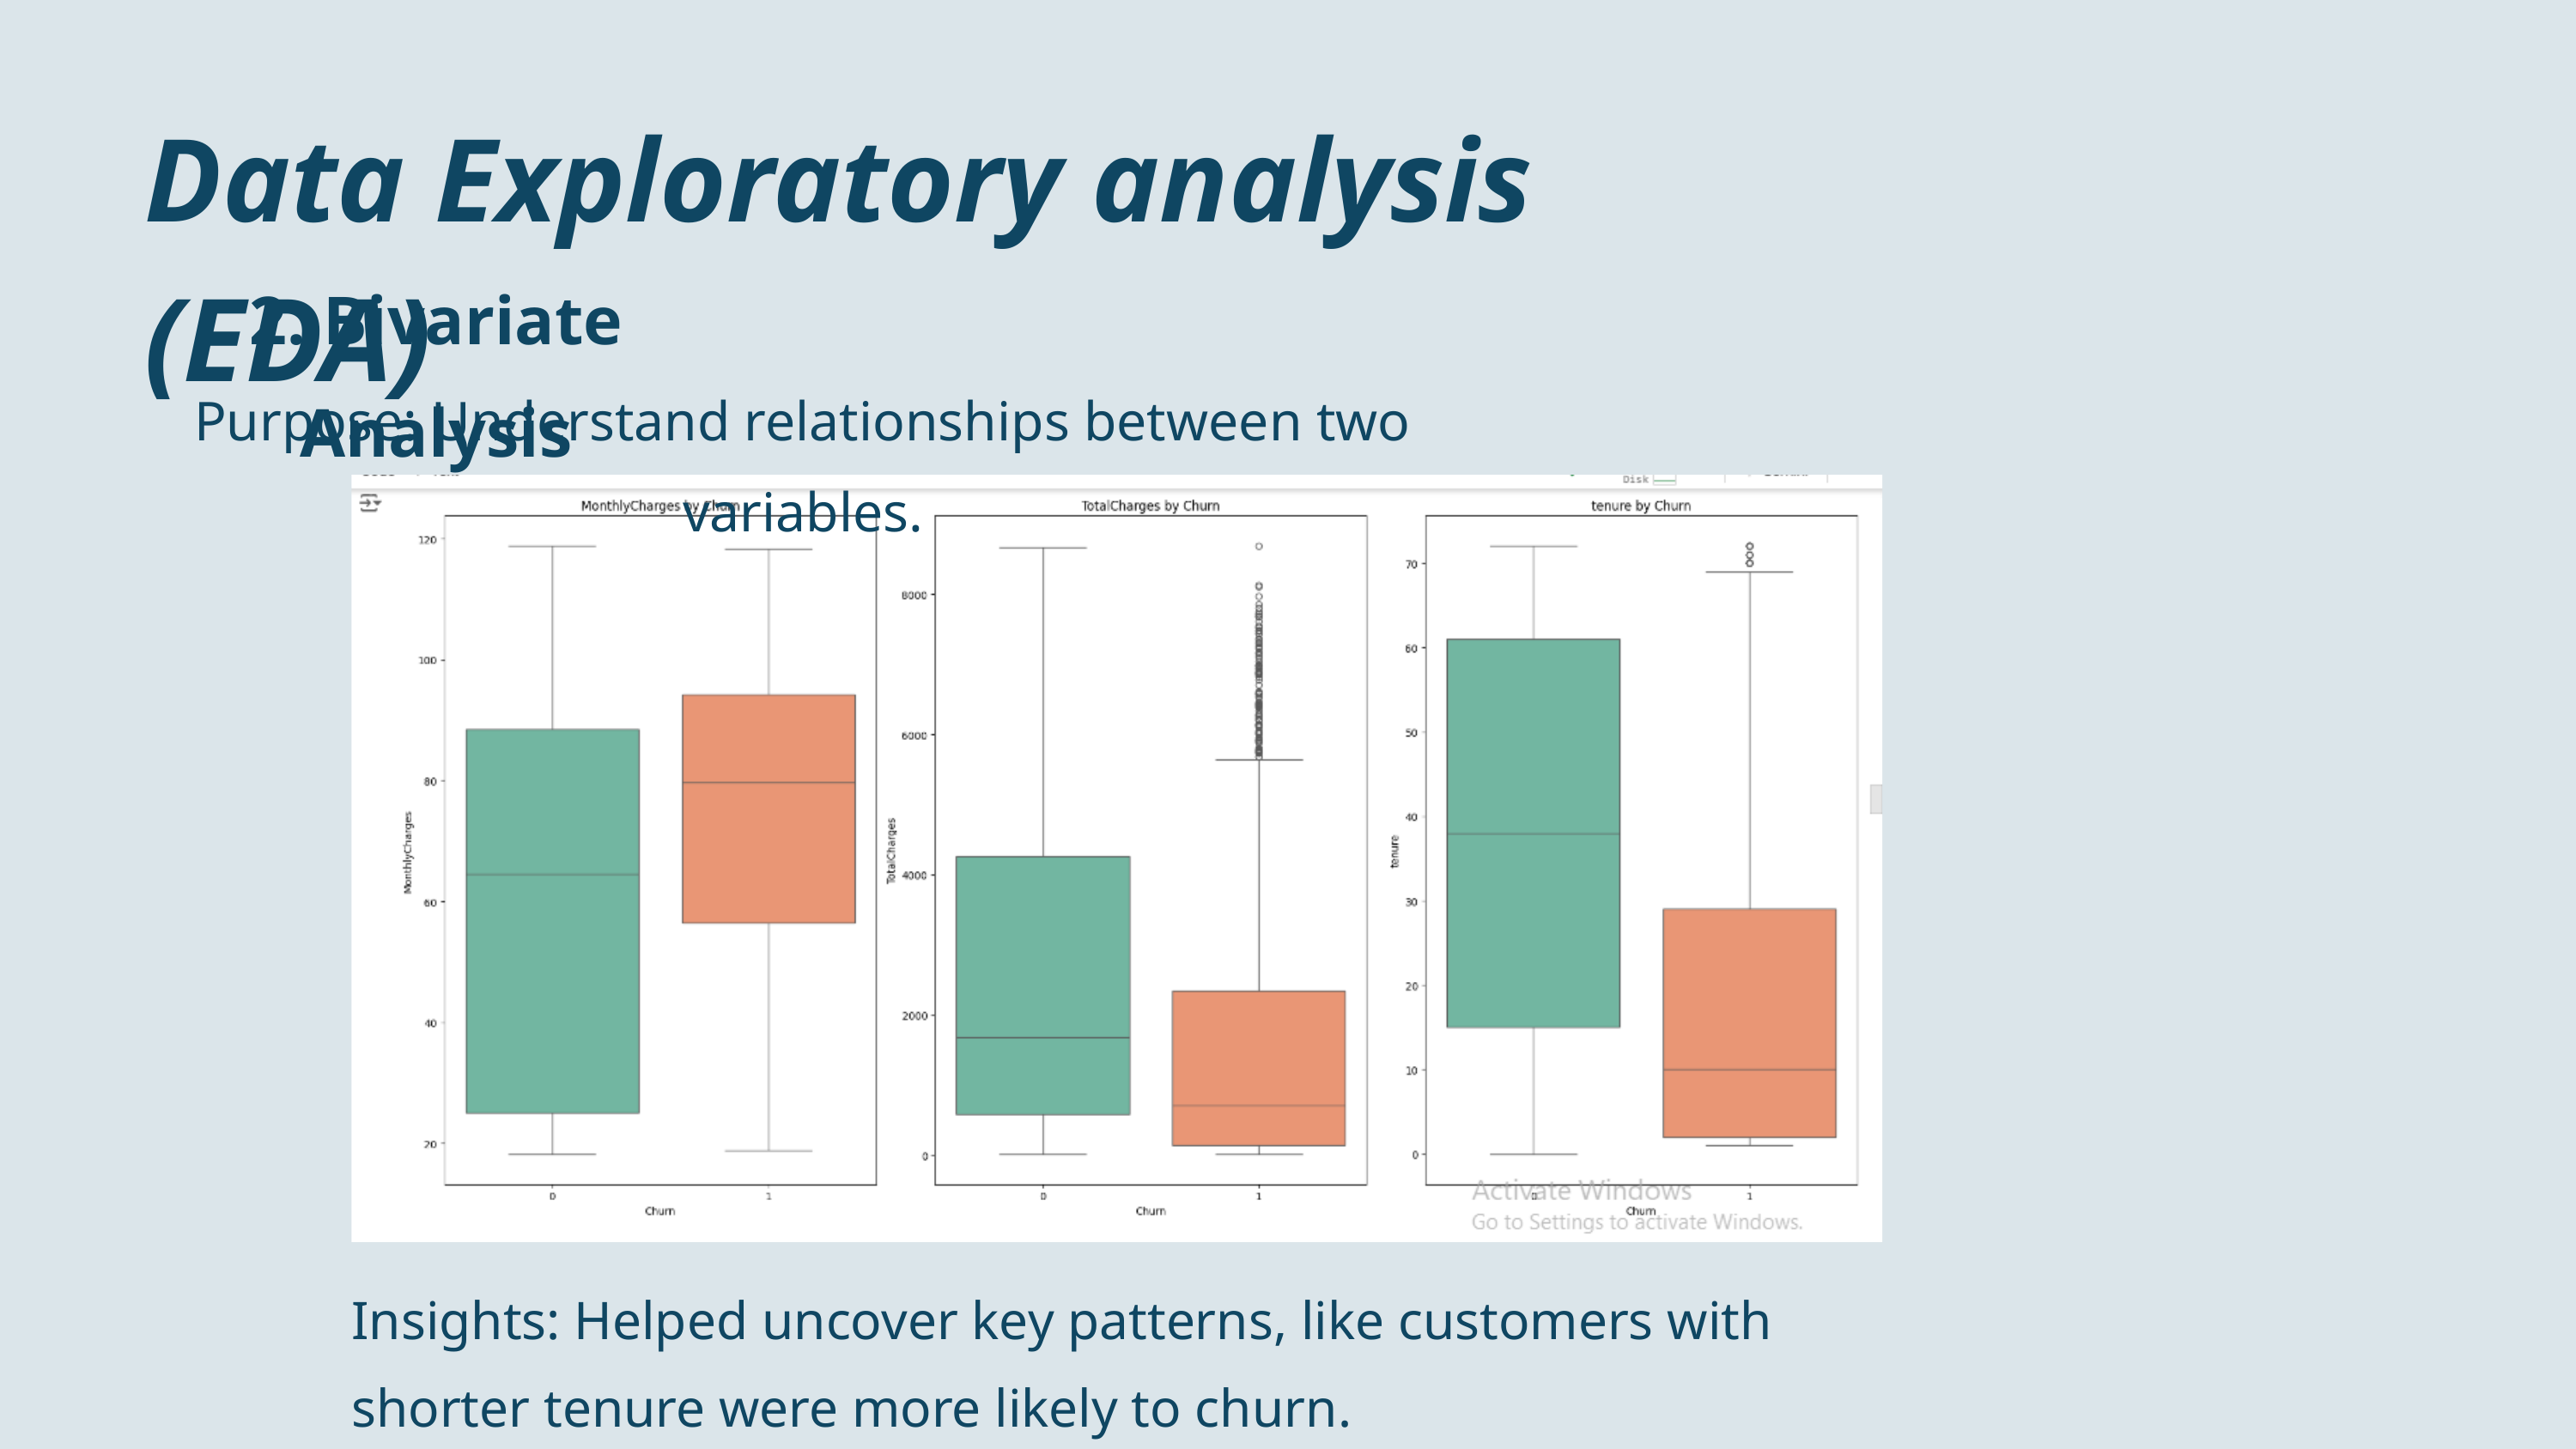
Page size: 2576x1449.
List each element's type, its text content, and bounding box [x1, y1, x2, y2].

text_box Data Exploratory analysis (EDA) [144, 84, 1600, 405]
text_box 2. Bivariate Analysis [116, 246, 756, 360]
text_box Purpose: Understand relationships between two variables. [87, 360, 1520, 543]
text_box Insights: Helped uncover key patterns, like customers with shorter tenure were more likely to churn. [351, 1261, 1953, 1438]
text_box [351, 475, 1883, 1242]
